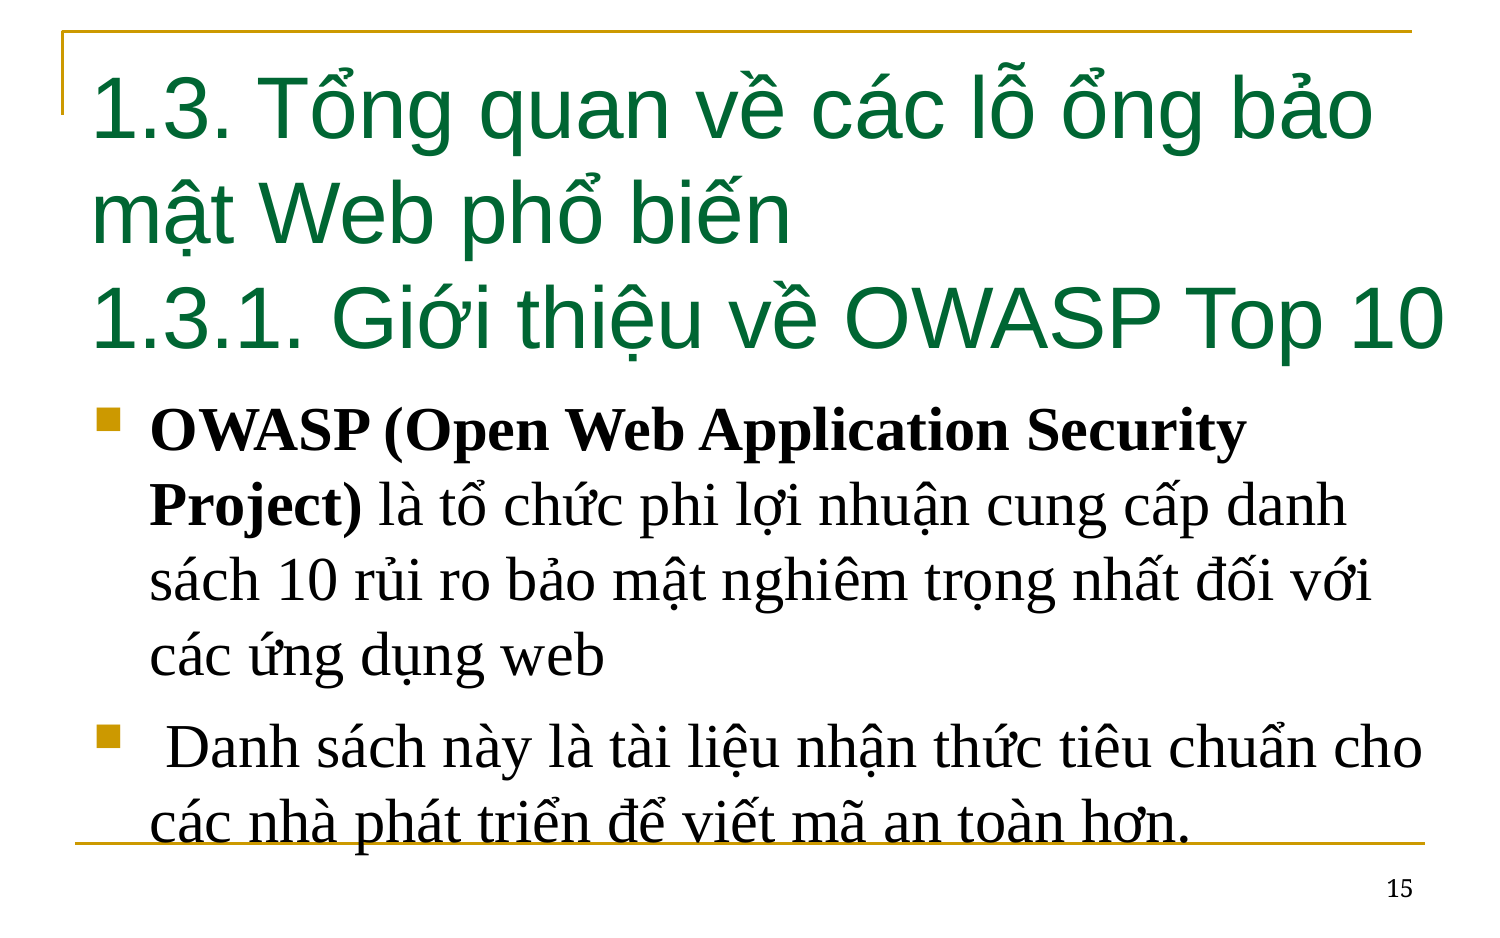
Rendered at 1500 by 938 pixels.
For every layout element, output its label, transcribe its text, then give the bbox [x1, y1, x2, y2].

title 1.3. Tổng quan về các lỗ ổng bảo mật Web phổ biến 1.3.1. Giới thiệu về OWASP Top 10 [87, 48, 1475, 576]
text_box OWASP (Open Web Application Security Project) là tổ chức phi lợi nhuận cung cấp danh sách 10 rủi ro bảo mật nghiêm trọng nhất đối với các ứng dụng web Danh sách này là tài liệu nhận thức tiêu chuẩn cho các nhà phát triển để viết mã an toàn hơn. [91, 370, 1442, 855]
slide_number 15 [1380, 878, 1419, 938]
